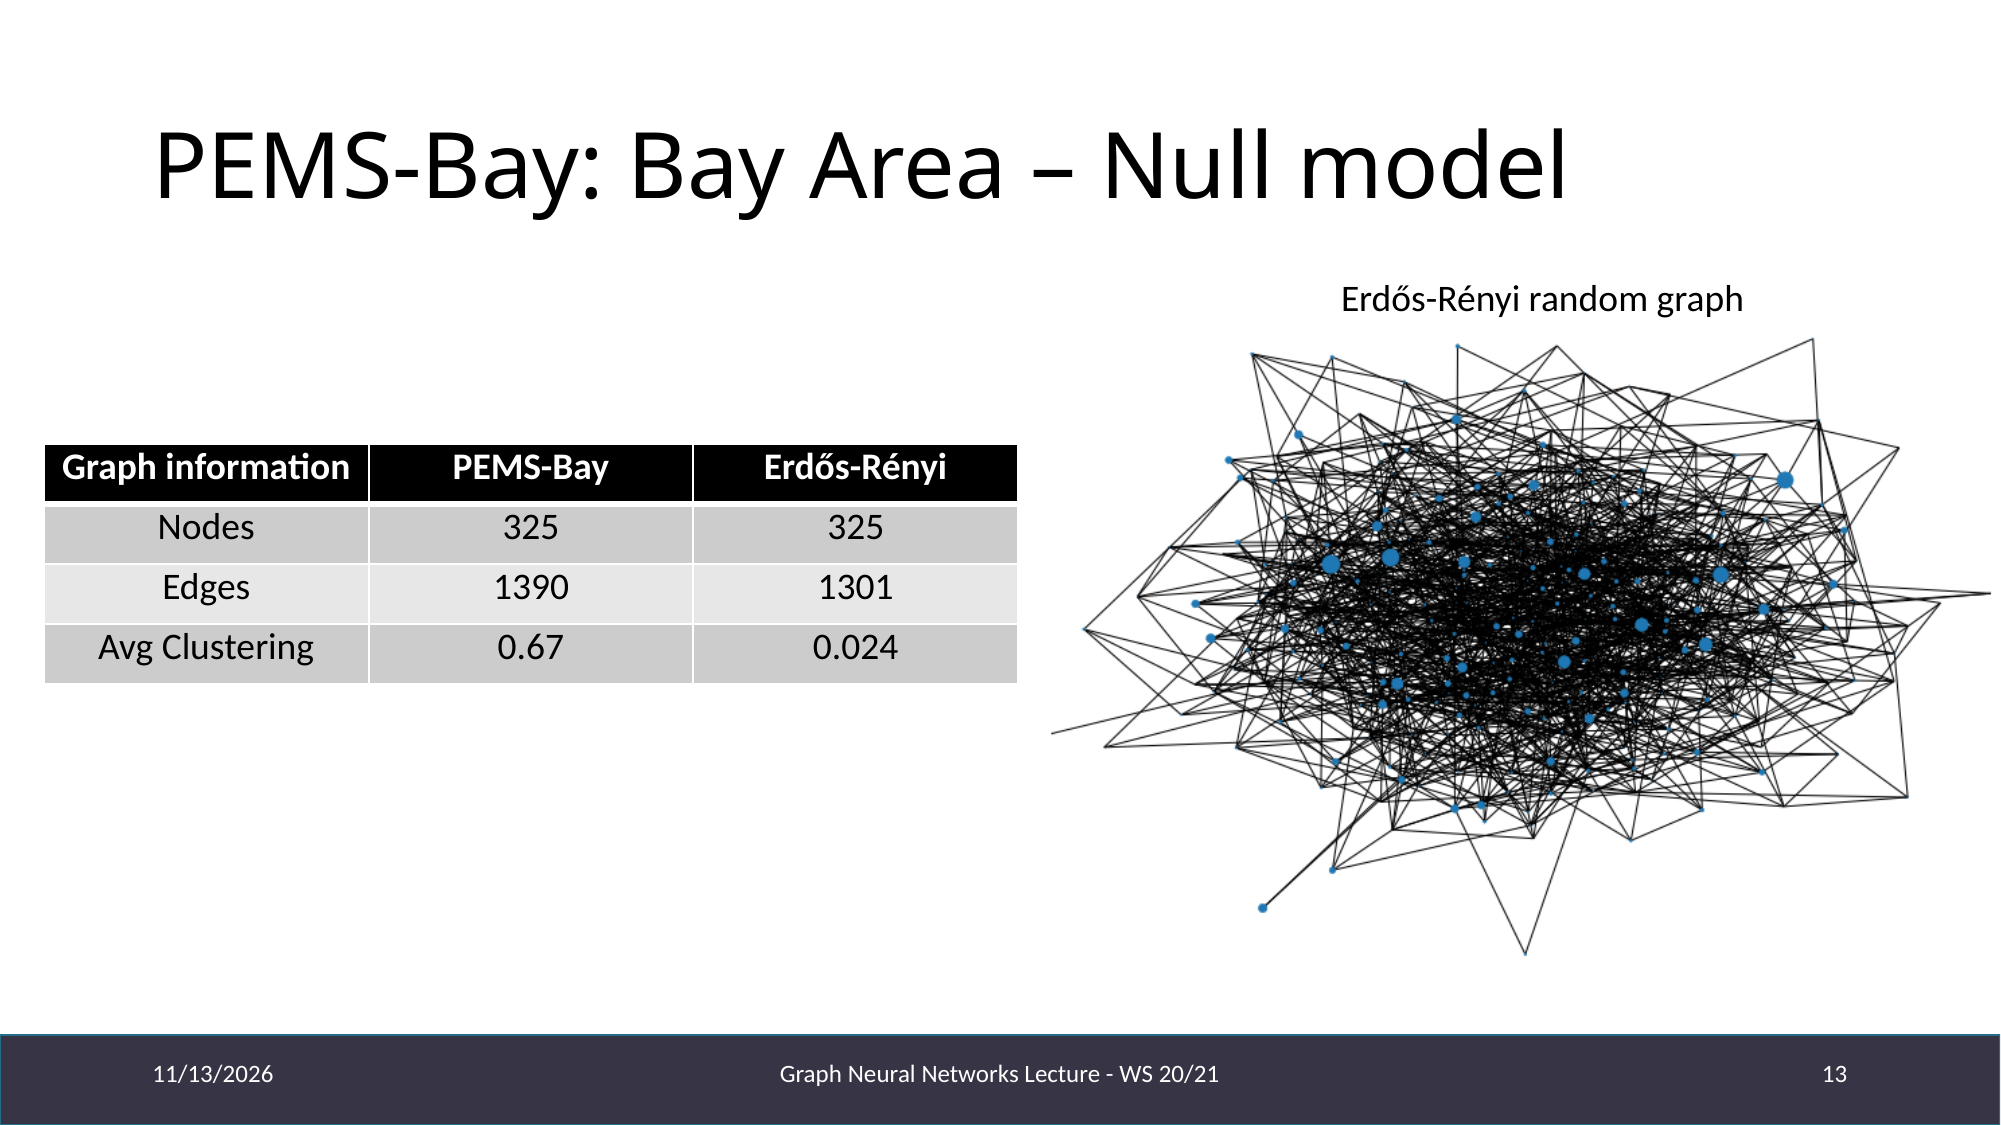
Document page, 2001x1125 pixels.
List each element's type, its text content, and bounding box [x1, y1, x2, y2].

table_header PEMS-Bay [370, 445, 692, 501]
table_cell 325 [370, 507, 692, 563]
table_header Graph information [45, 445, 368, 501]
table_cell 325 [694, 507, 1017, 563]
slide_number 13 [1412, 1042, 1863, 1103]
text_box Erdős-Rényi random graph [1326, 266, 1776, 297]
table_cell Avg Clustering [45, 625, 368, 683]
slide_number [137, 1042, 588, 1103]
table_cell 1390 [370, 565, 692, 623]
footer Graph Neural Networks Lecture - WS 20/21 [662, 1042, 1338, 1103]
table_header Erdős-Rényi [694, 445, 1017, 501]
table_cell 1301 [694, 565, 1017, 623]
picture [1051, 297, 2000, 997]
table_cell 0.024 [694, 625, 1017, 683]
table_cell Edges [45, 565, 368, 623]
table_cell Nodes [45, 507, 368, 563]
table_cell 0.67 [370, 625, 692, 683]
title PEMS-Bay: Bay Area – Null model [137, 59, 1863, 278]
